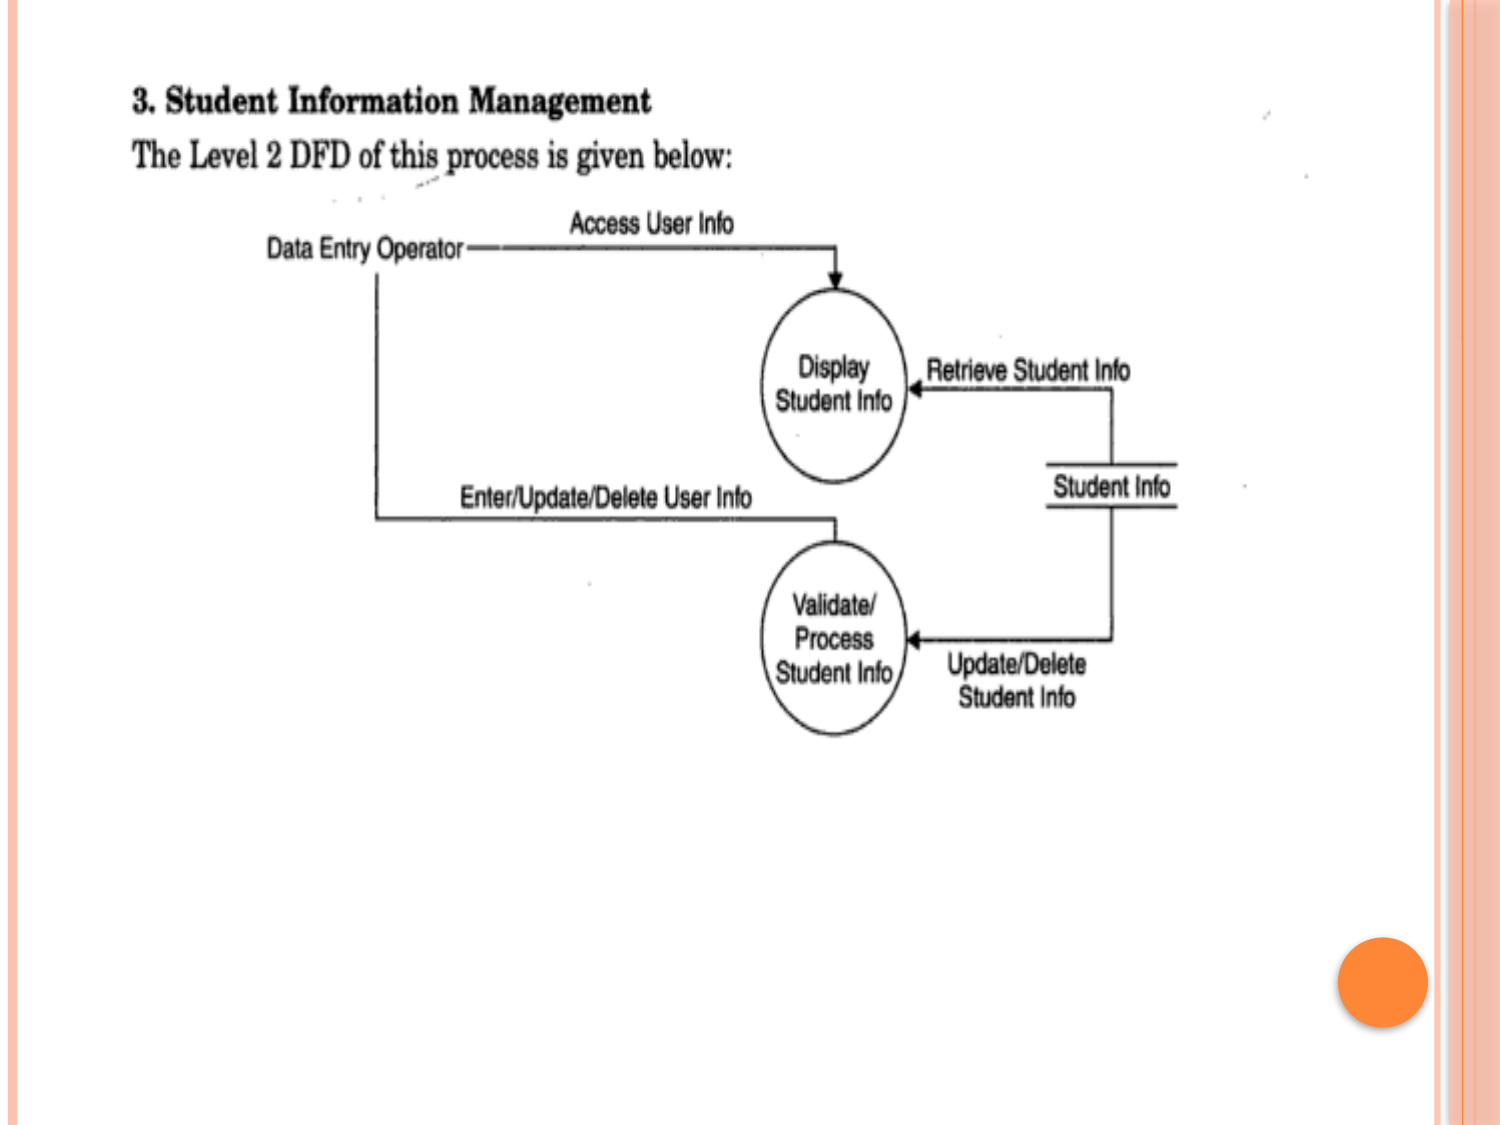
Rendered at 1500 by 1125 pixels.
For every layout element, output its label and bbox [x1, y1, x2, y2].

picture [86, 61, 1313, 813]
